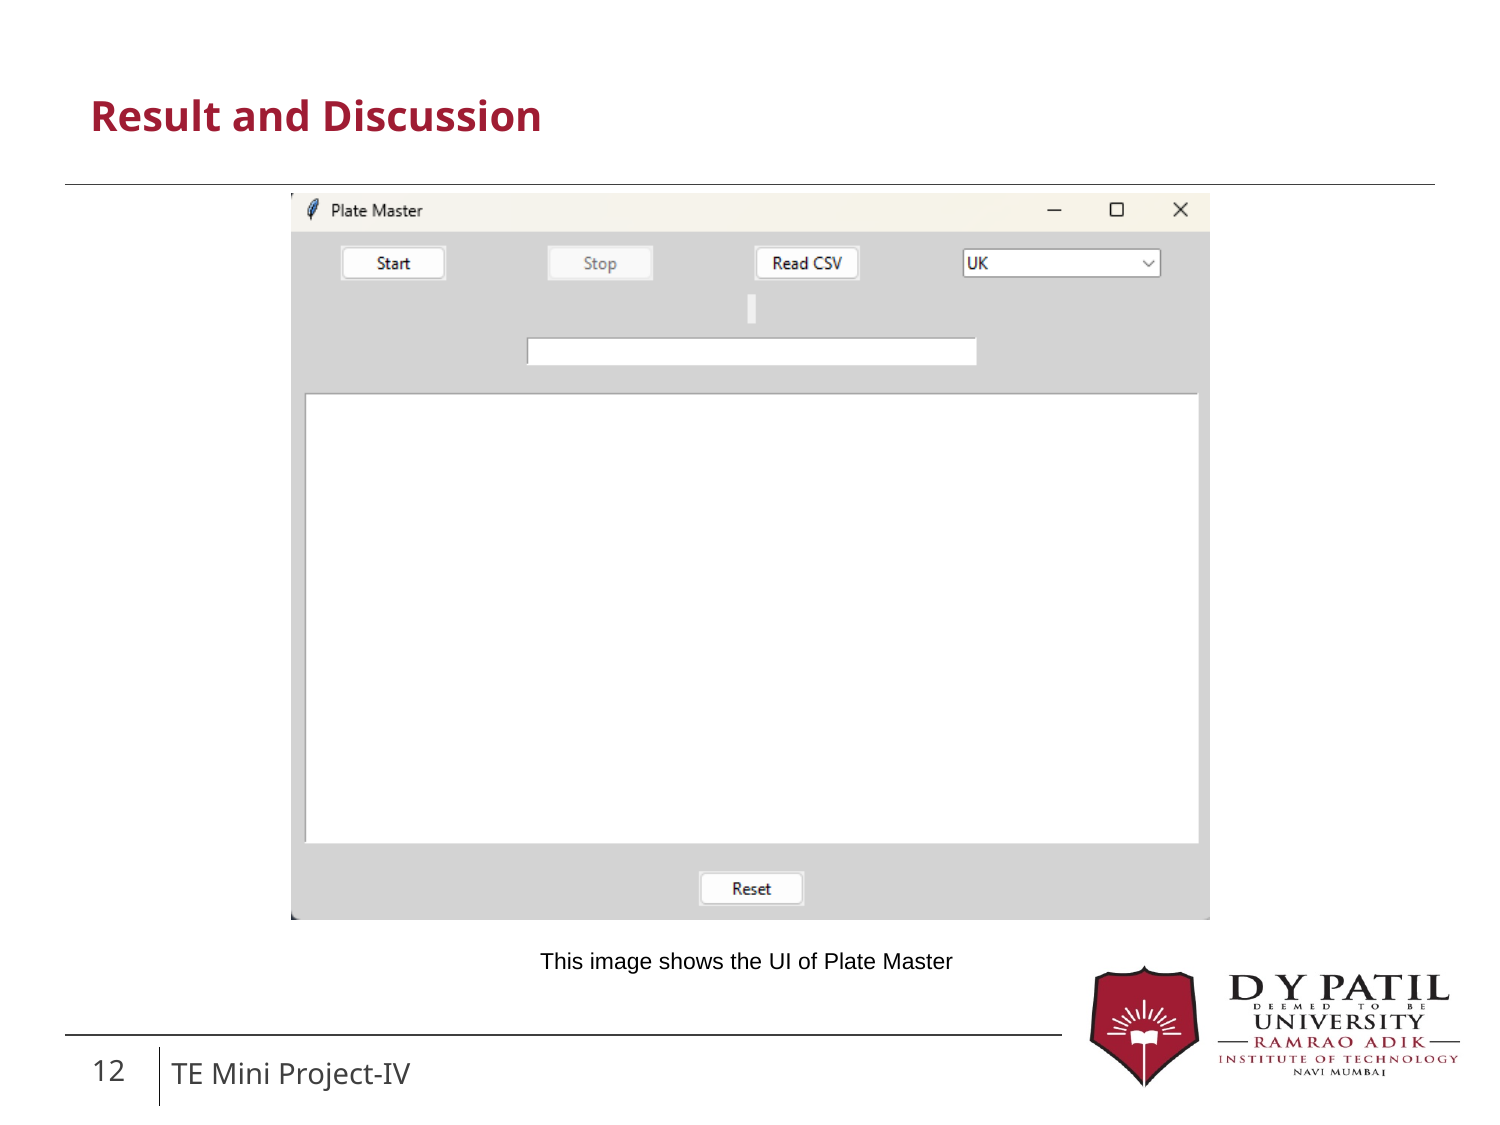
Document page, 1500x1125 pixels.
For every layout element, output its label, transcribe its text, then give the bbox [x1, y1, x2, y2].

picture [290, 193, 1211, 920]
title Result and Discussion [75, 45, 1425, 185]
footer TE Mini Project-IV [156, 1042, 844, 1103]
slide_number 12 [76, 1042, 155, 1103]
picture [1062, 940, 1500, 1125]
text_box This image shows the UI of Plate Master [525, 928, 976, 988]
